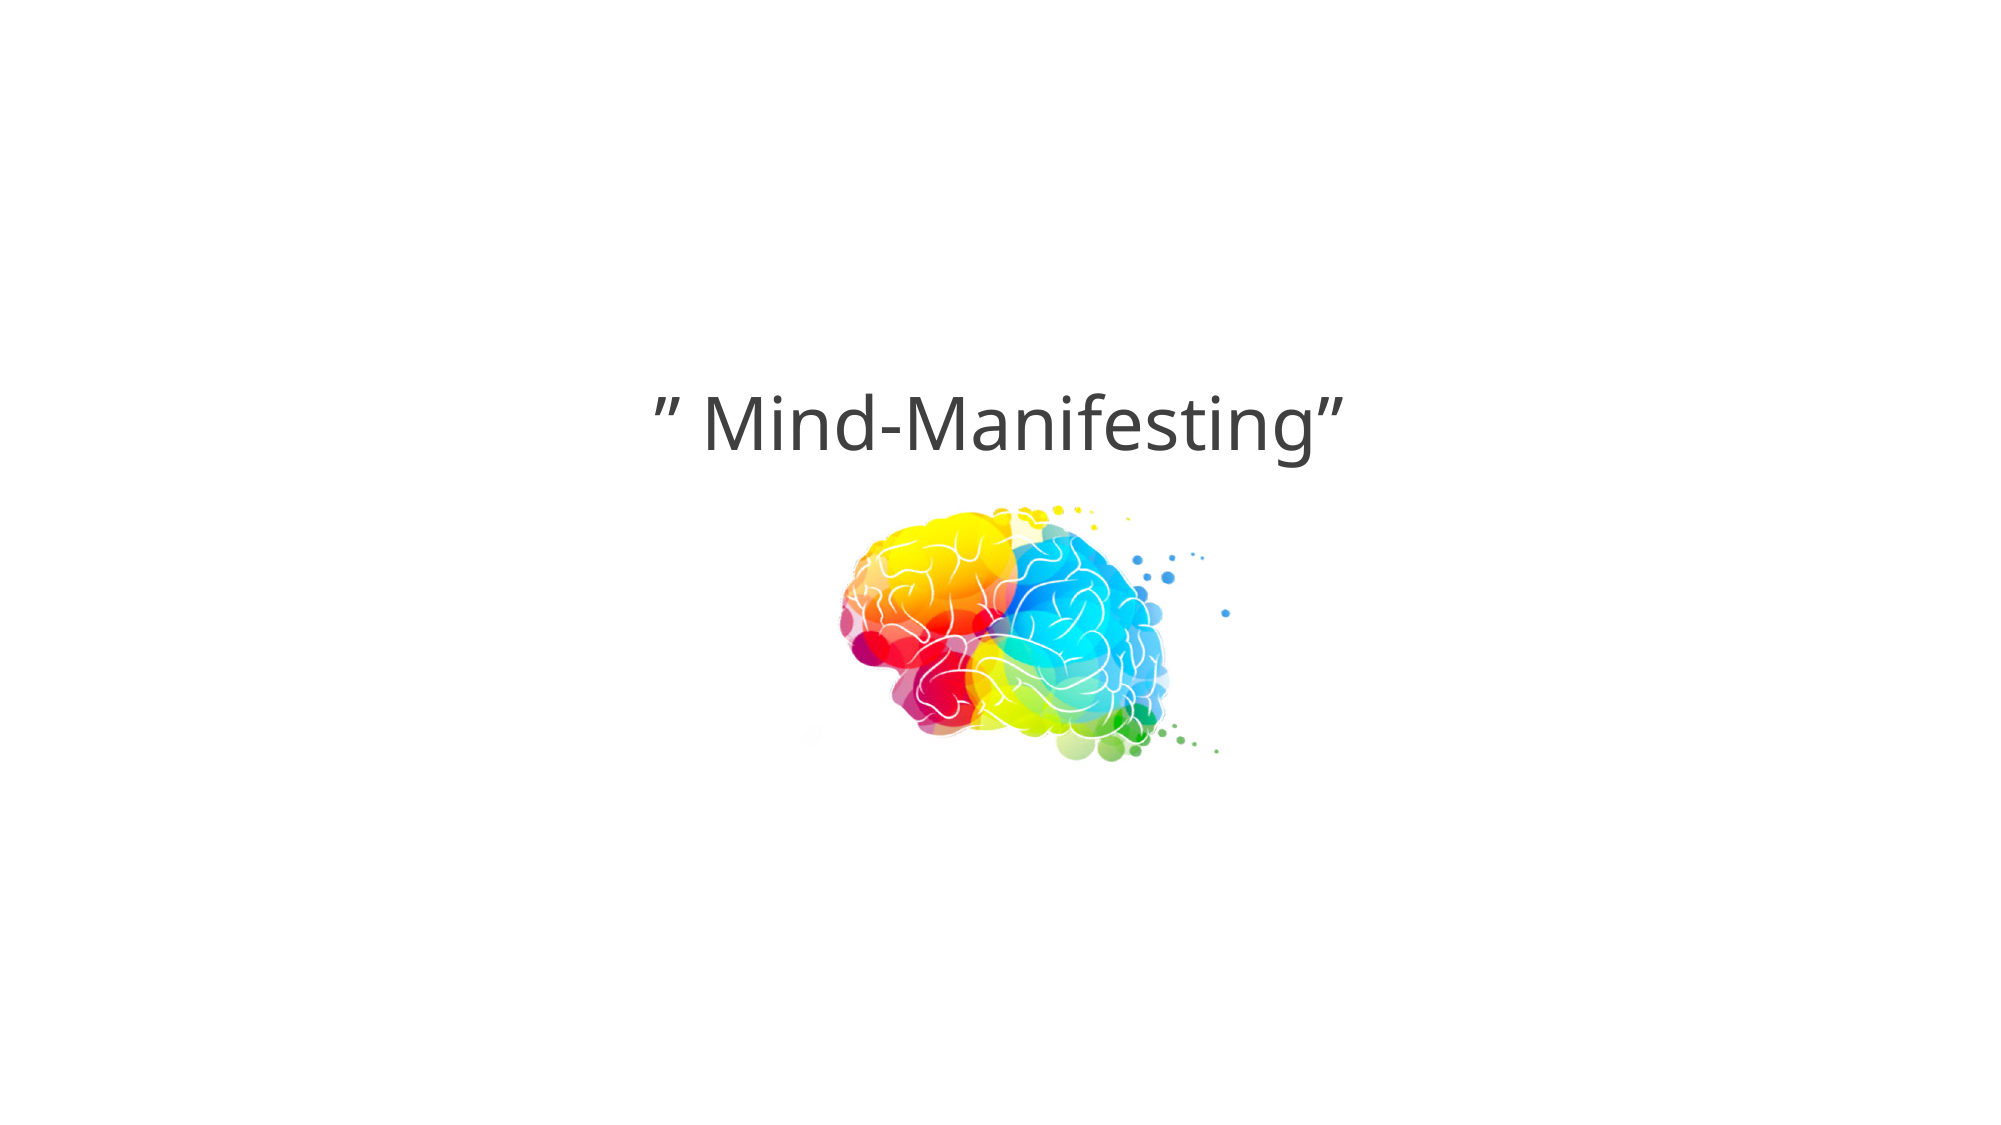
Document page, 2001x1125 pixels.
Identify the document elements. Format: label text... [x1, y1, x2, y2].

text_box ” Mind-Manifesting” [618, 378, 1382, 475]
picture [698, 460, 1330, 938]
